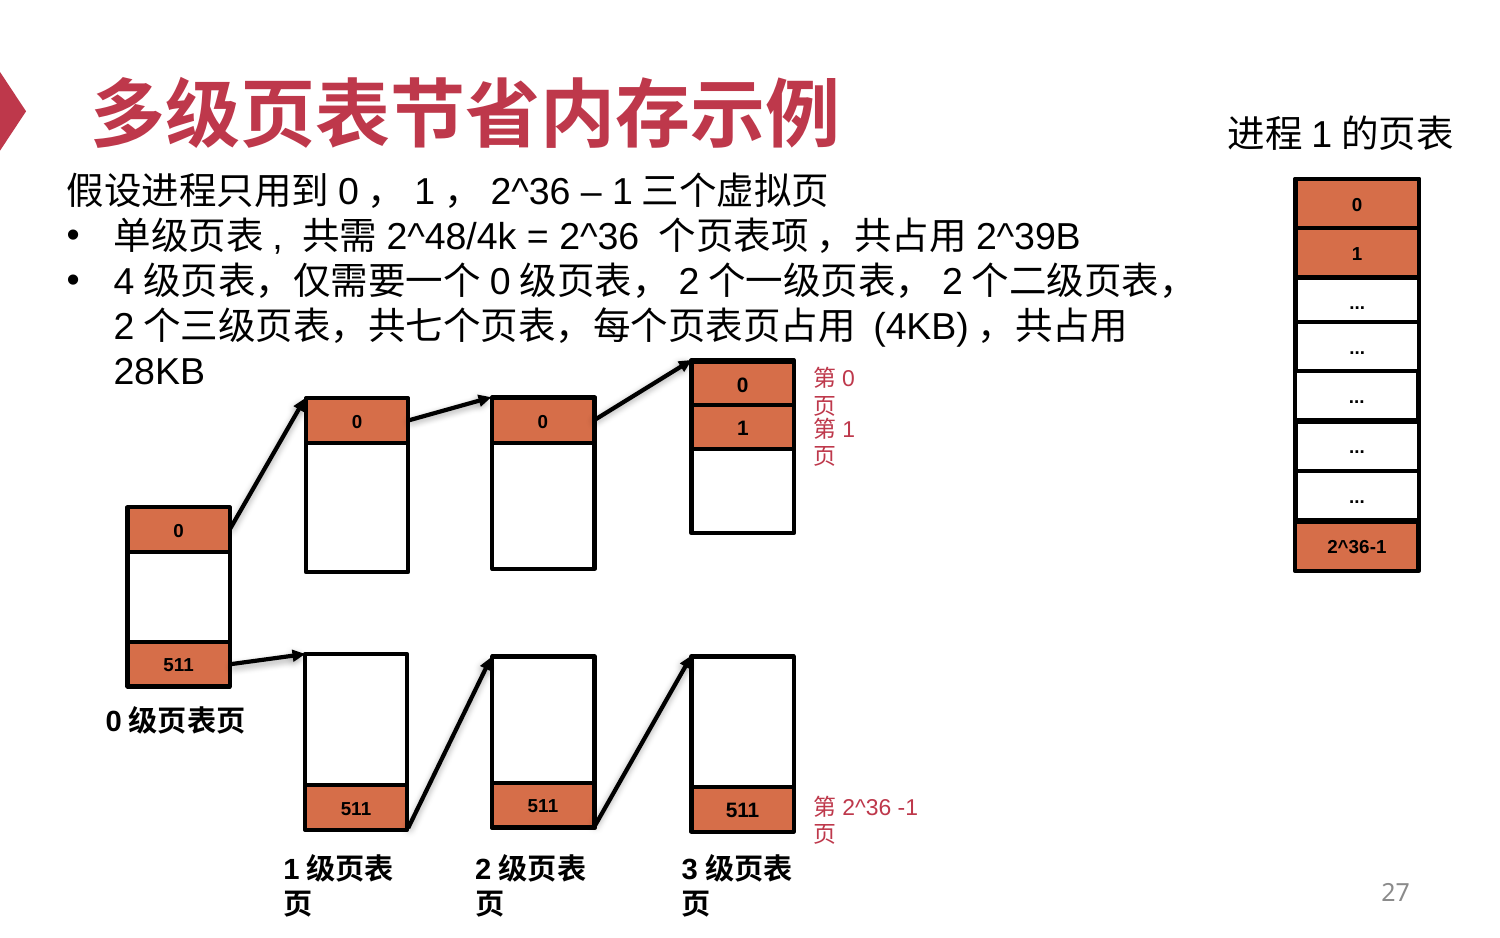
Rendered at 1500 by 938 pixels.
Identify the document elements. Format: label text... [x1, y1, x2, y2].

text_box [693, 654, 796, 785]
title 多级页表节省内存示例 [75, 37, 1010, 159]
text_box 0 [694, 360, 796, 403]
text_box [594, 655, 692, 827]
slide_number 27 [1074, 868, 1425, 919]
text_box 第1页 [799, 407, 898, 477]
text_box 0 [490, 396, 596, 445]
text_box 第2^36 -1页 [799, 784, 952, 855]
text_box 0 [125, 505, 232, 554]
text_box 0级页表页 [90, 695, 267, 745]
text_box 1级页表页 [268, 843, 435, 928]
text_box 假设进程只用到0，1，2^36 – 1三个虚拟页 单级页表, 共需2^48/4k = 2^36 个页表项 ，共占用2^39B 4级页表，仅需要一个0级页表，2个一级页表，2个二级页表，2个三级页表，共七个页表，每个页表页占用 (4KB)，共占用28KB [51, 159, 1207, 399]
text_box [125, 554, 232, 640]
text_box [229, 653, 306, 665]
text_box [407, 657, 492, 829]
text_box 511 [497, 781, 589, 829]
text_box 511 [125, 640, 232, 689]
text_box 第0页 [798, 356, 898, 427]
text_box 1 [690, 403, 796, 451]
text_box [1212, 102, 1500, 571]
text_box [407, 396, 492, 421]
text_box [593, 359, 692, 421]
text_box [303, 652, 409, 783]
text_box [490, 654, 593, 781]
text_box [490, 429, 597, 571]
text_box [304, 445, 410, 574]
text_box 0 [304, 396, 410, 445]
text_box 3级页表页 [666, 842, 834, 928]
text_box [689, 429, 796, 535]
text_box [229, 398, 306, 530]
text_box 2级页表页 [460, 842, 627, 928]
text_box 511 [303, 783, 402, 832]
text_box 511 [691, 785, 796, 834]
